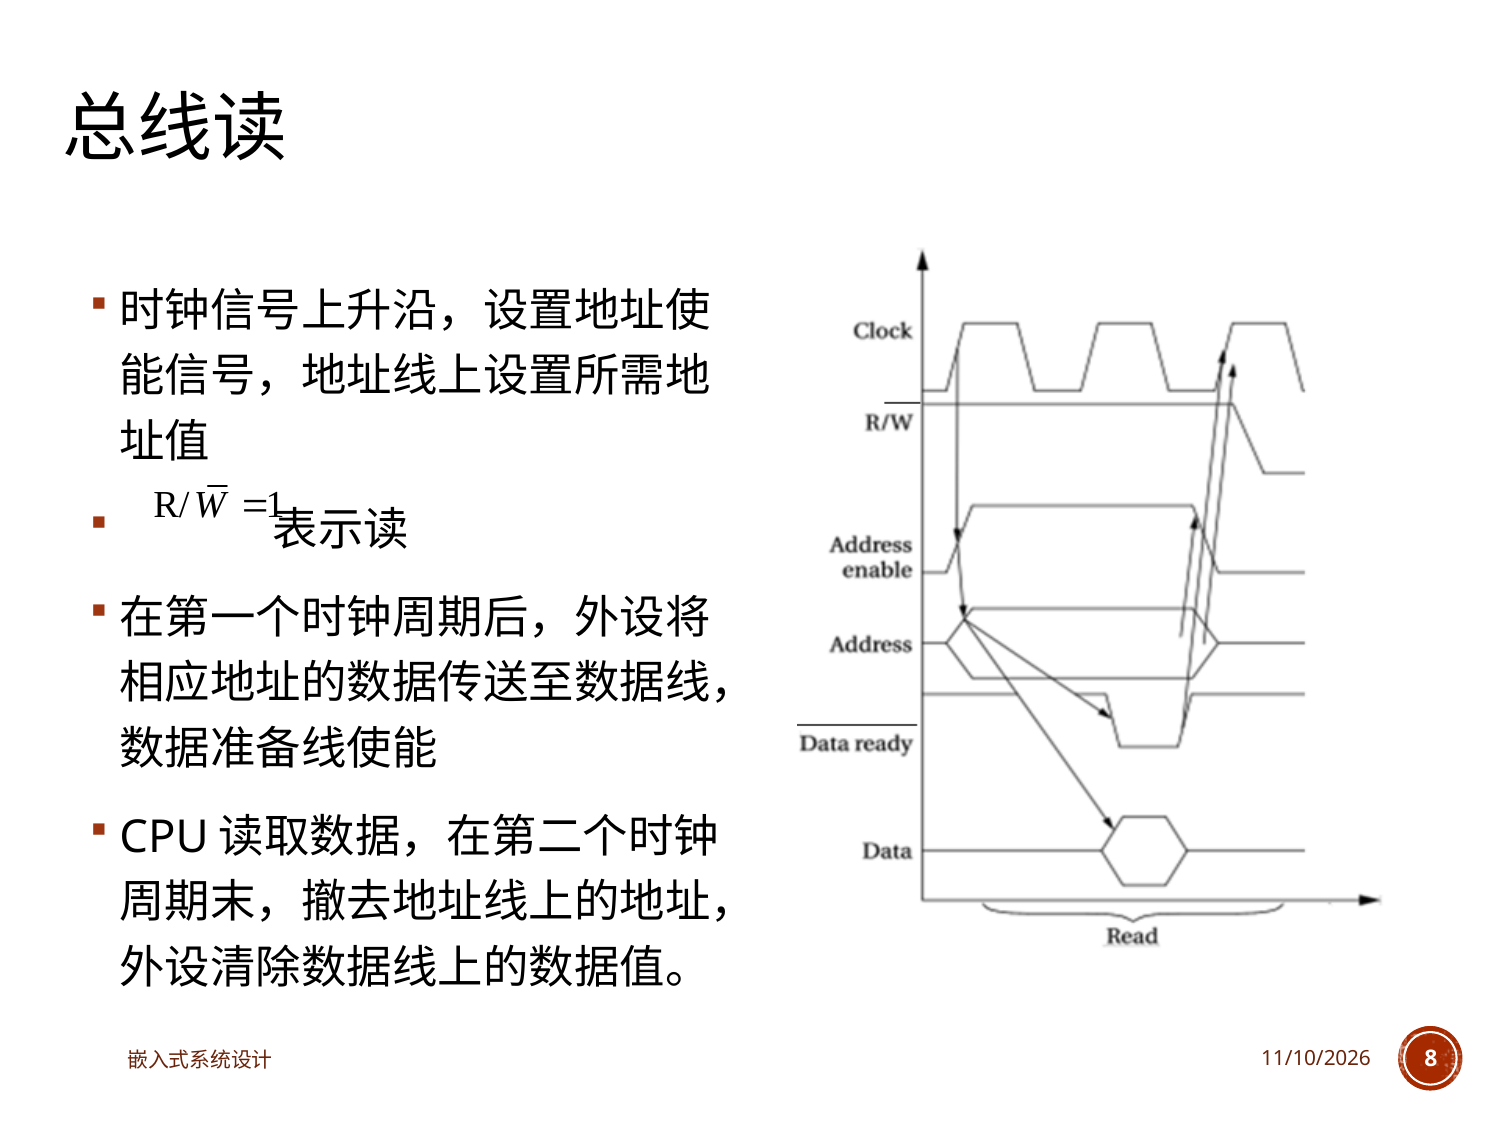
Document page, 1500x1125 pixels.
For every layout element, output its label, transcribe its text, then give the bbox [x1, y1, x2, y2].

picture [797, 232, 1388, 959]
title 总线读 [47, 46, 1471, 215]
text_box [150, 478, 286, 525]
footer 嵌入式系统设计 [112, 1028, 891, 1089]
slide_number 8 [1391, 1028, 1471, 1089]
list 时钟信号上升沿，设置地址使能信号，地址线上设置所需地址值 表示读 在第一个时钟周期后，外设将相应地址的数据传送至数据线，数据准备线使能 CPU读取数据，在第二个时钟周期末，撤去地址线上的地址，外设清除数据线上的数据值。 [75, 262, 762, 1005]
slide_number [982, 1028, 1386, 1089]
